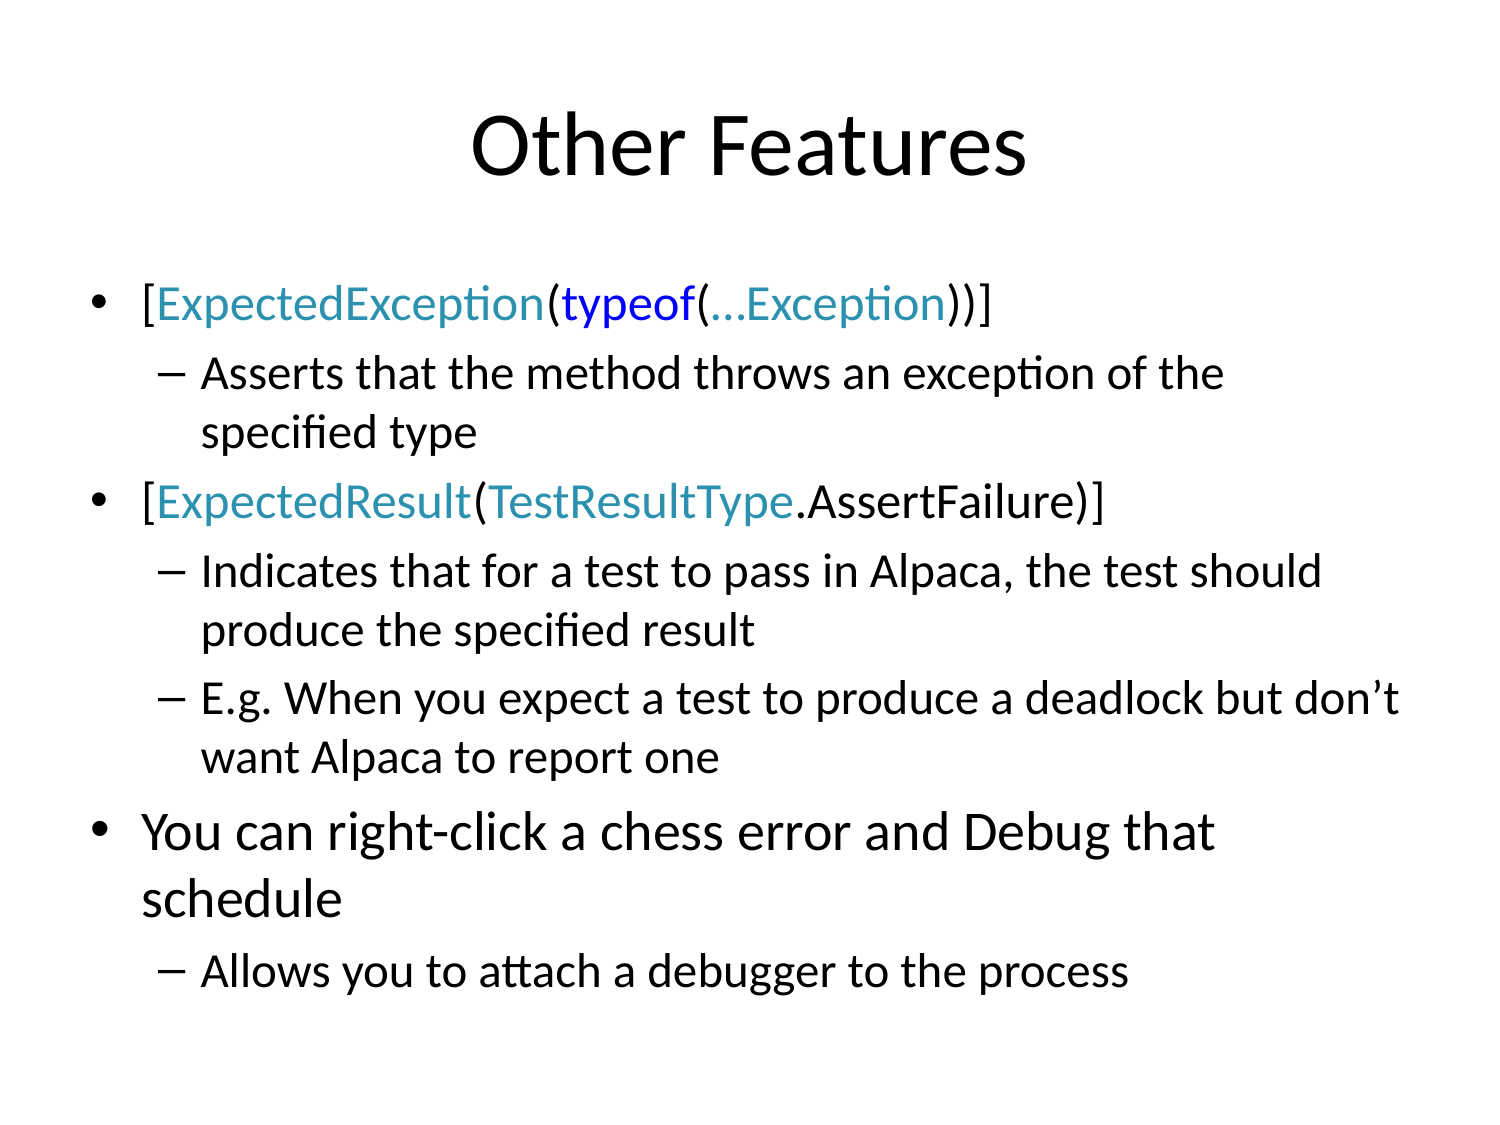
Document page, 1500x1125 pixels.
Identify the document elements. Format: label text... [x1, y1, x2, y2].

list [ExpectedException(typeof(…Exception))] Asserts that the method throws an exception of the specified type [ExpectedResult(TestResultType.AssertFailure)] Indicates that for a test to pass in Alpaca, the test should produce the specified result E.g. When you expect a test to produce a deadlock but don’t want Alpaca to report one You can right-click a chess error and Debug that schedule Allows you to attach a debugger to the process [75, 262, 1425, 1005]
title Other Features [75, 45, 1425, 233]
